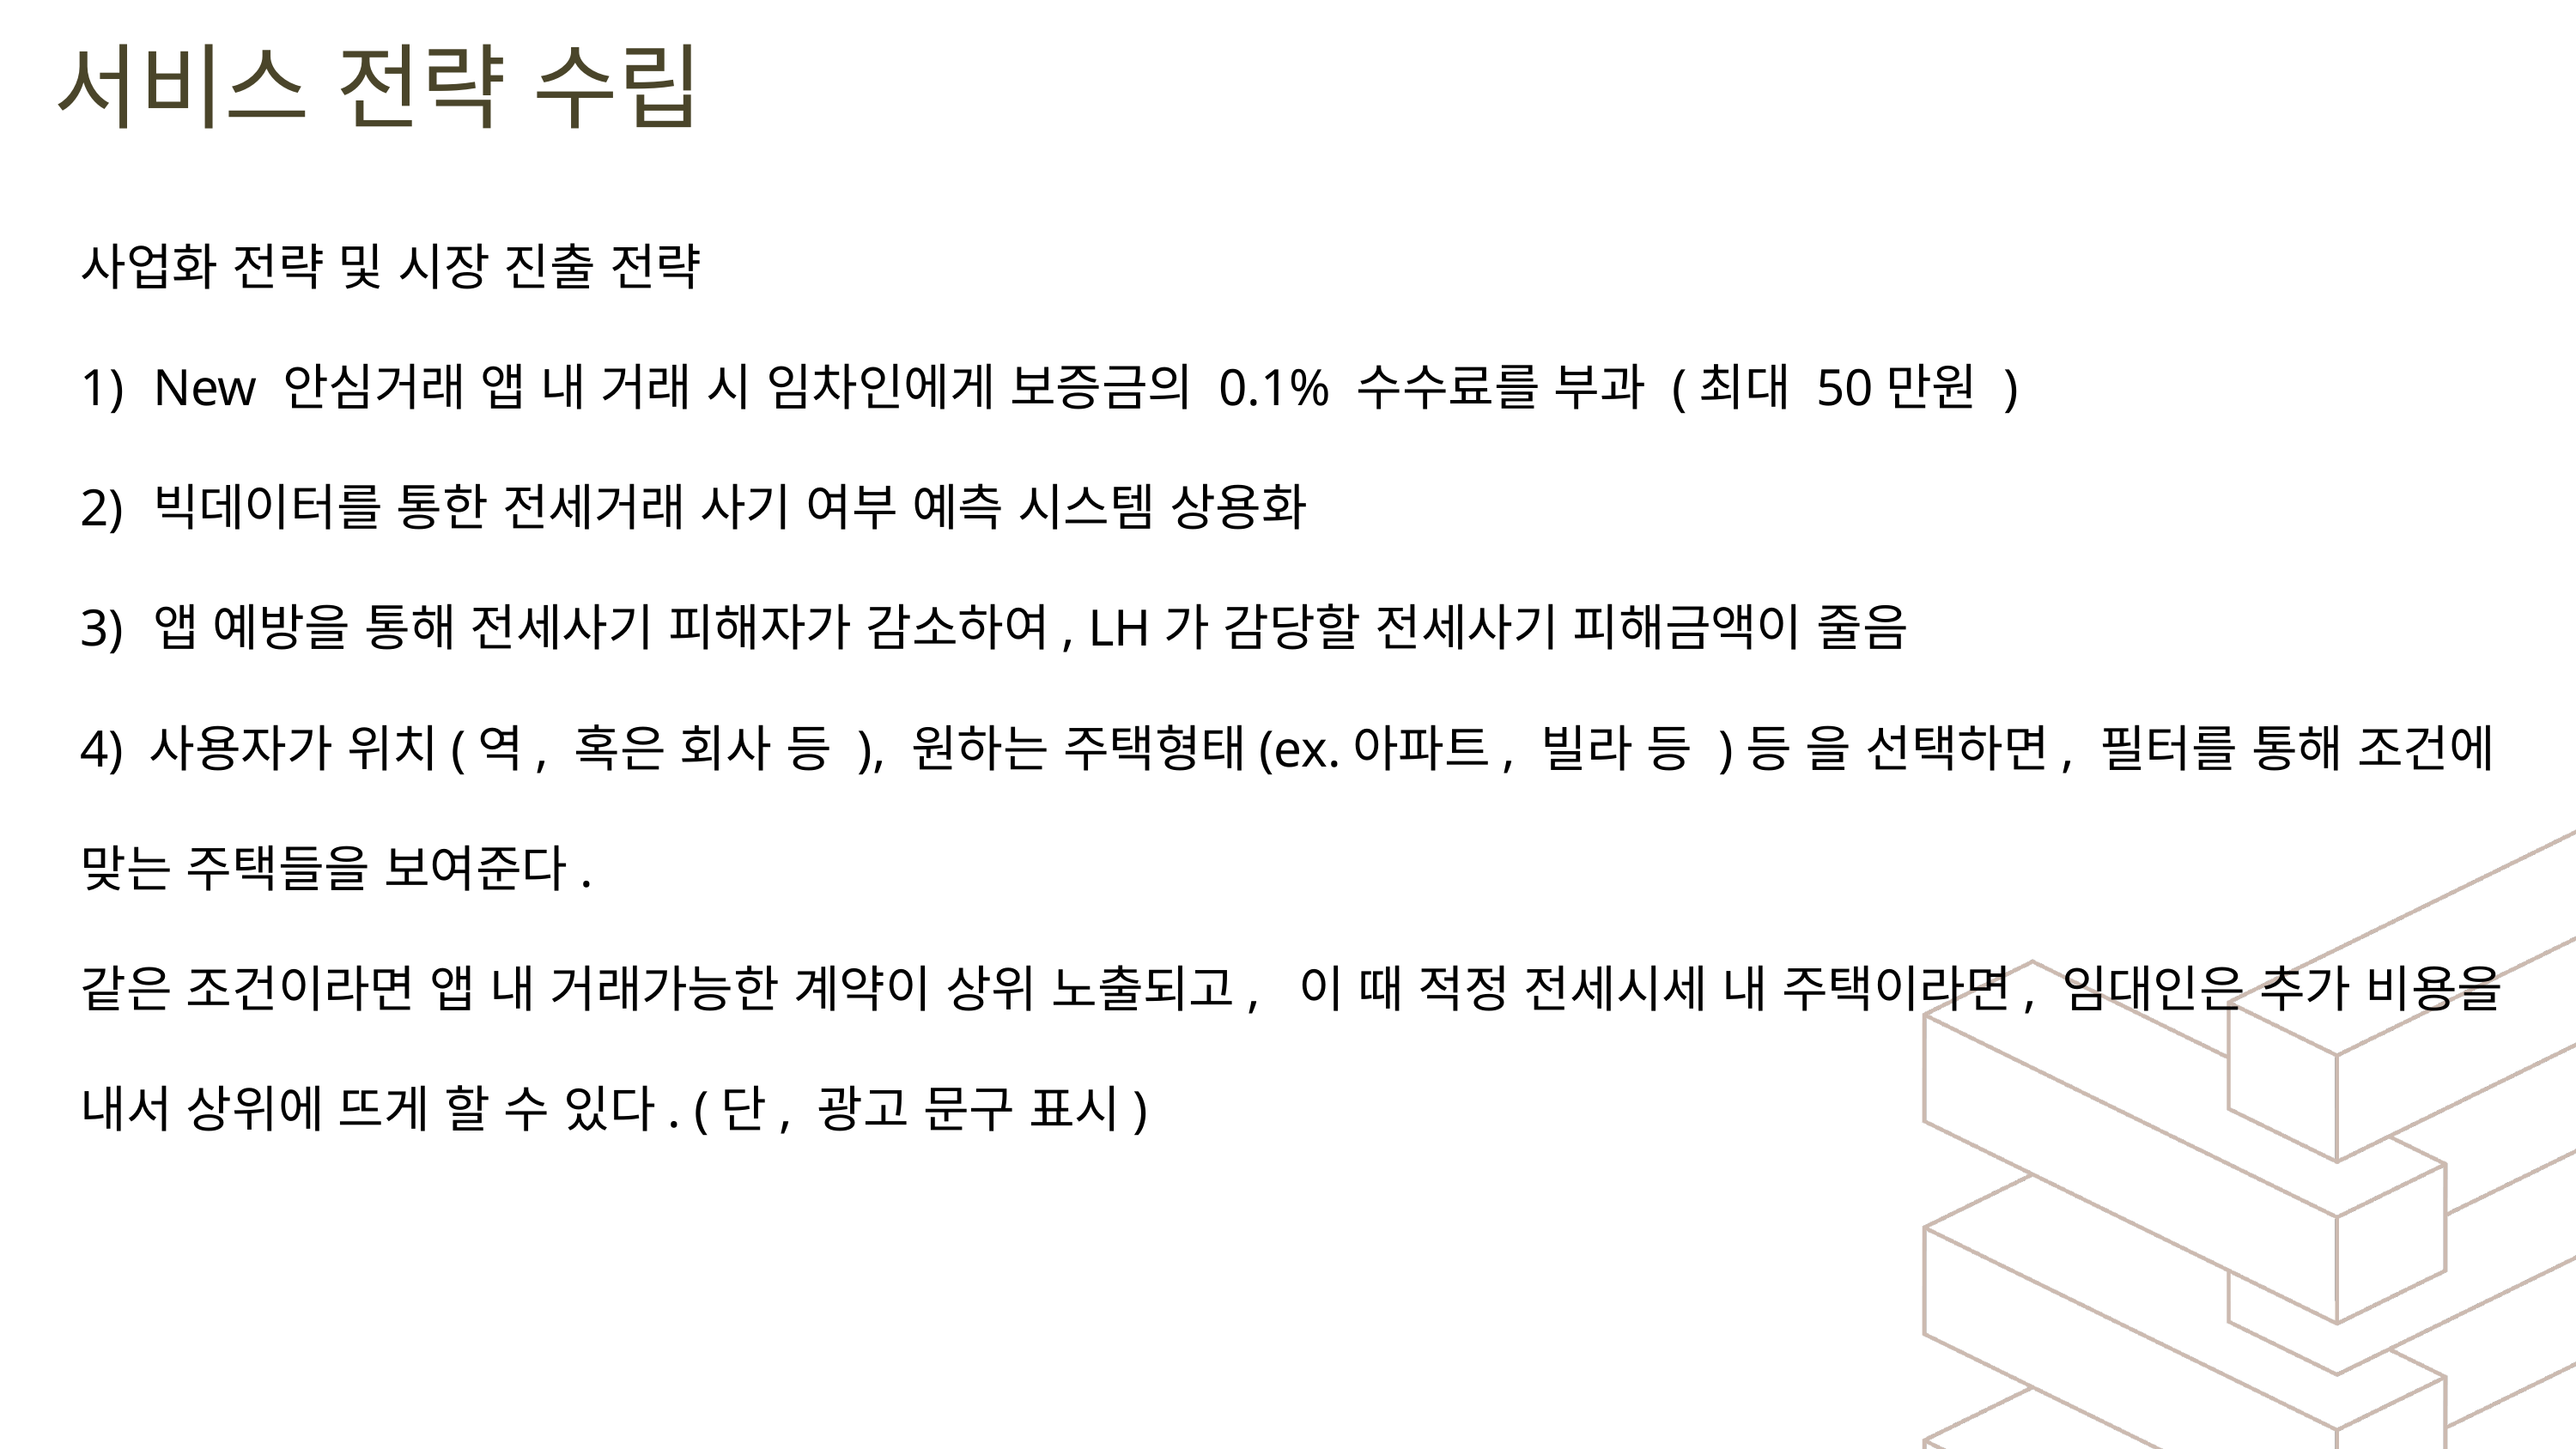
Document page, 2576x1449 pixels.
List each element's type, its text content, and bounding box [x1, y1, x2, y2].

text_box 사업화 전략 및 시장 진출 전략 New 안심거래 앱 내 거래 시 임차인에게 보증금의 0.1% 수수료를 부과 (최대 50만원 ) 빅데이터를 통한 전세거래 사기 여부 예측 시스템 상용화 앱 예방을 통해 전세사기 피해자가 감소하여, LH가 감당할 전세사기 피해금액이 줄음 4) 사용자가 위치(역, 혹은 회사 등 ), 원하는 주택형태(ex.아파트, 빌라 등 )등 을 선택하면, 필터를 통해 조건에 맞는 주택들을 보여준다. 같은 조건이라면 앱 내 거래가능한 계약이 상위 노출되고, 이 때 적정 전세시세 내 주택이라면, 임대인은 추가 비용을 내서 상위에 뜨게 할 수 있다. (단, 광고 문구 표시) [80, 175, 2533, 1137]
picture [1921, 797, 2576, 1449]
text_box 서비스 전략 수립 [53, 20, 1741, 140]
